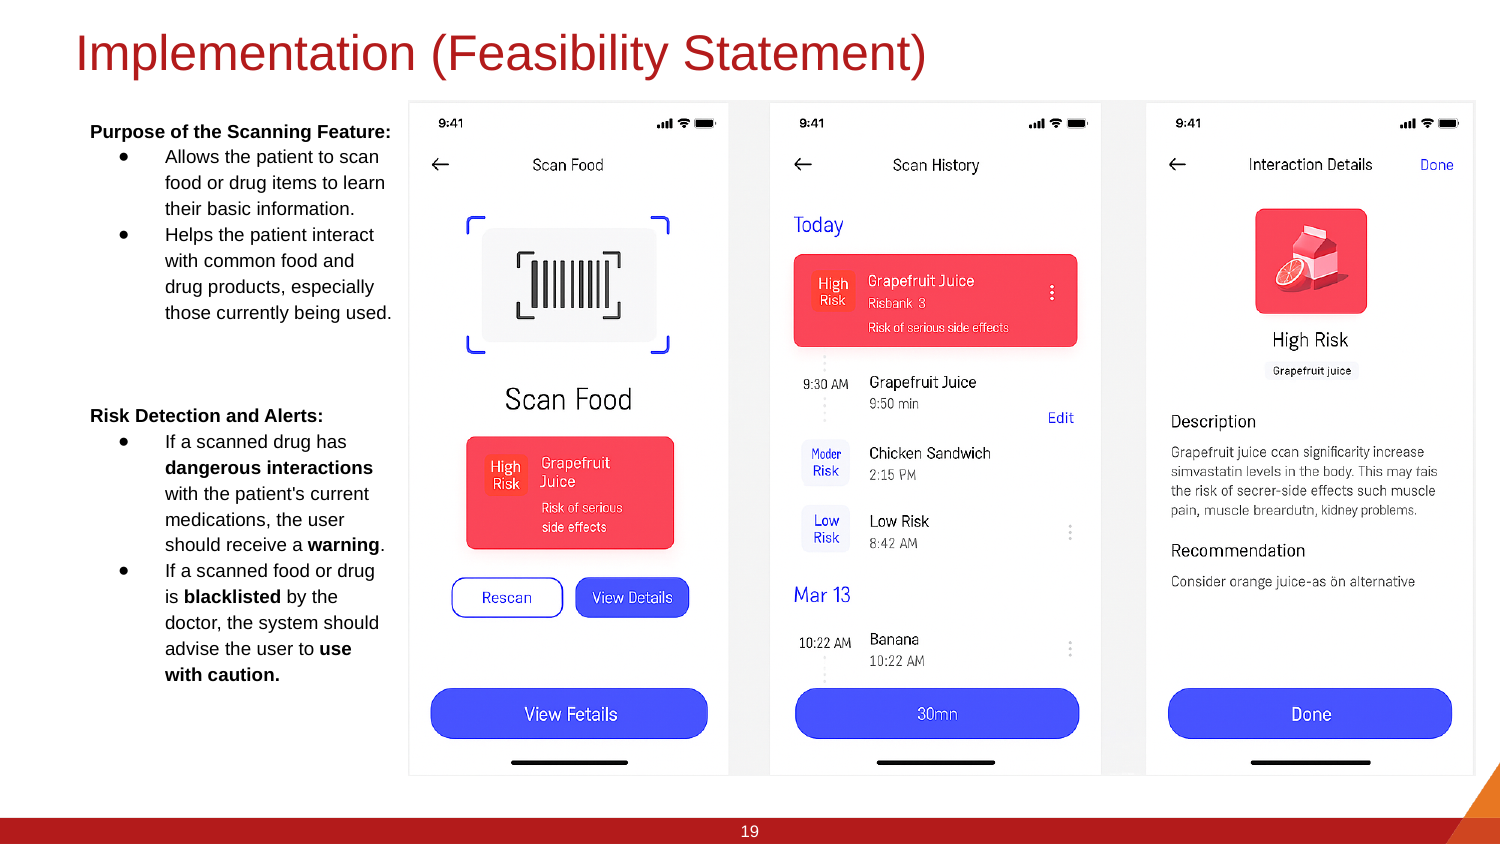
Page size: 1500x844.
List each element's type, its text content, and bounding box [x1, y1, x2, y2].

picture [0, 100, 1500, 844]
title Implementation (Feasibility Statement) [75, 20, 1424, 89]
text_box Purpose of the Scanning Feature: Allows the patient to scan food or drug items to learn their basic information. Helps the patient interact with common food and drug products, especially those currently being used. Risk Detection and Alerts: If a scanned drug has dangerous interactions with the patient's current medications, the user should receive a warning. If a scanned food or drug is blacklisted by the doctor, the system should advise the user to use with caution. [74, 100, 407, 745]
